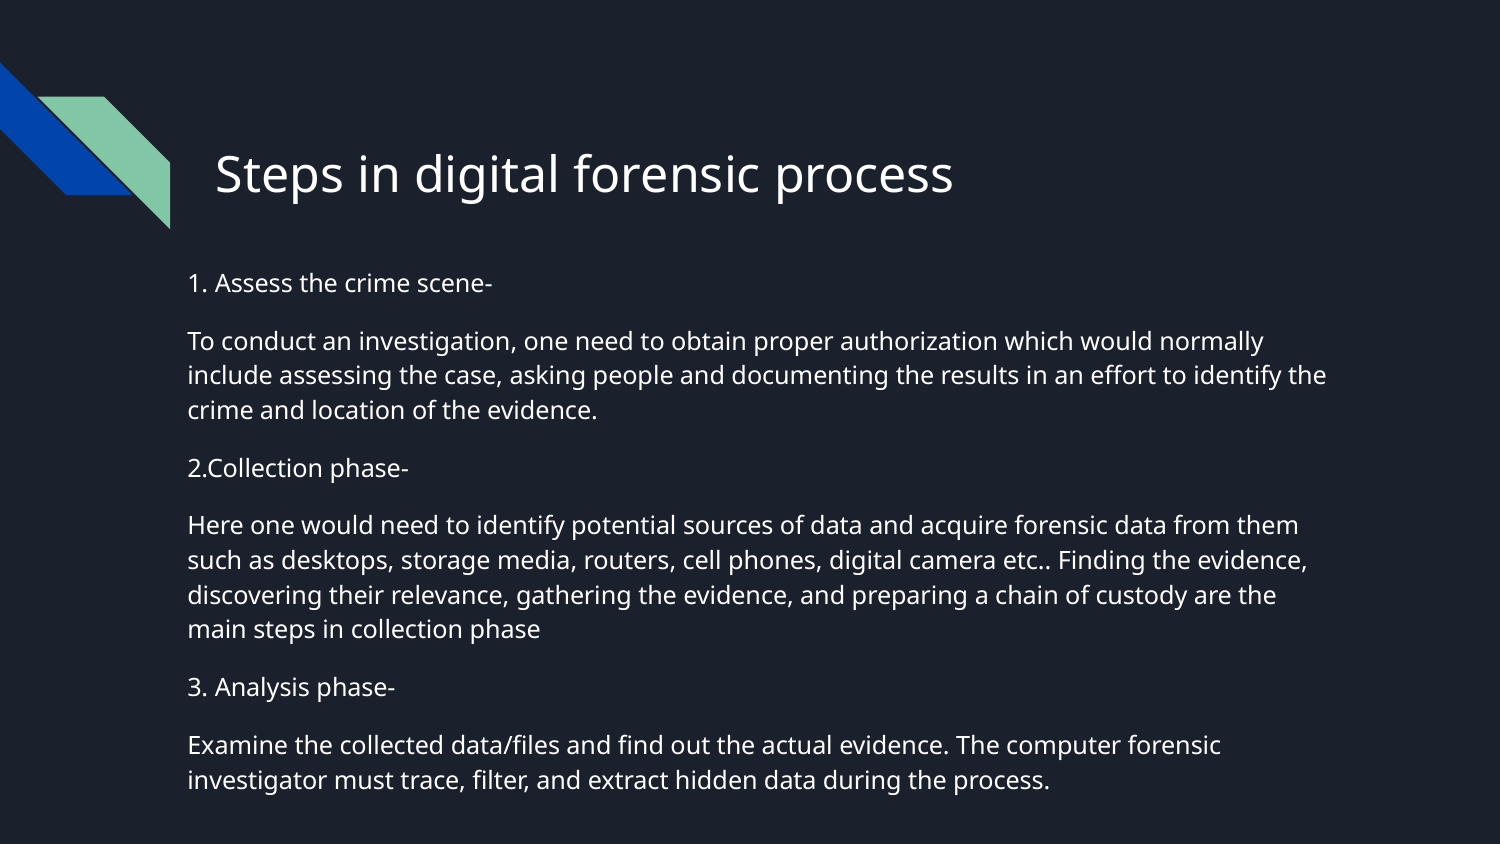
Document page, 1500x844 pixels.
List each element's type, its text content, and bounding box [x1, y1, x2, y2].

title Steps in digital forensic process [187, 127, 1343, 247]
list 1. Assess the crime scene- To conduct an investigation, one need to obtain proper authorization which would normally include assessing the case, asking people and documenting the results in an effort to identify the crime and location of the evidence. 2.Collection phase- Here one would need to identify potential sources of data and acquire forensic data from them such as desktops, storage media, routers, cell phones, digital camera etc.. Finding the evidence, discovering their relevance, gathering the evidence, and preparing a chain of custody are the main steps in collection phase 3. Analysis phase- Examine the collected data/files and find out the actual evidence. The computer forensic investigator must trace, filter, and extract hidden data during the process. [172, 247, 1343, 810]
